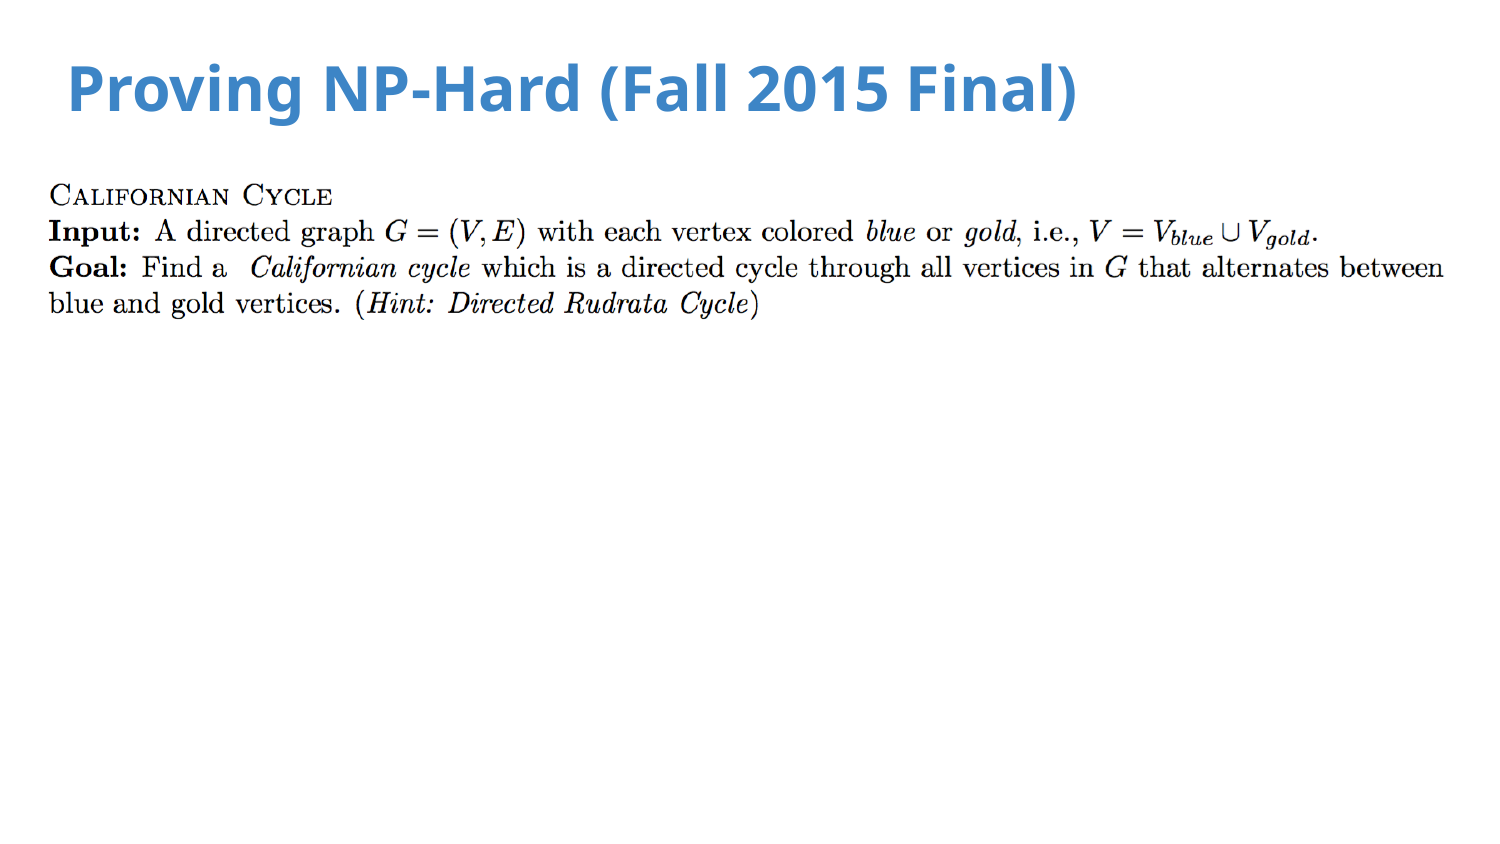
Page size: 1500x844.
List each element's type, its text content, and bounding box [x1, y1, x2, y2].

picture [24, 153, 1476, 330]
title Proving NP-Hard (Fall 2015 Final) [51, 34, 1449, 129]
